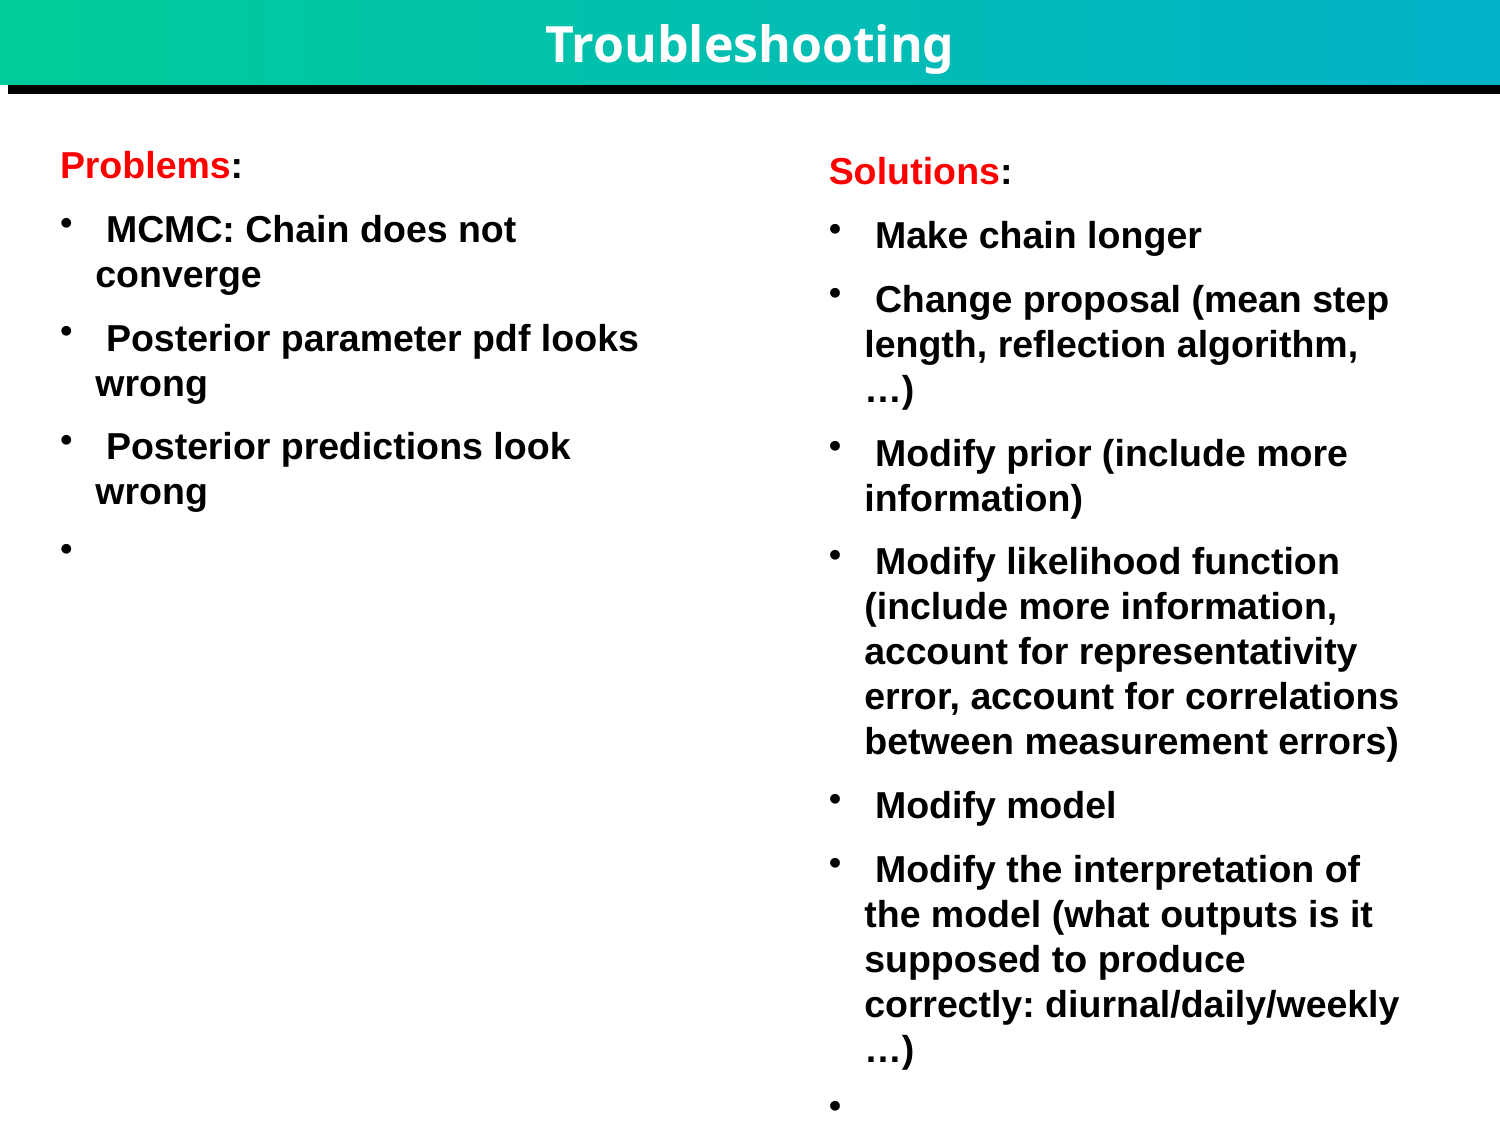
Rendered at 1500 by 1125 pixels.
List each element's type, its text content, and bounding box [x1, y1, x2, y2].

title Troubleshooting [0, 0, 1500, 86]
text_box Problems: MCMC: Chain does not converge Posterior parameter pdf looks wrong Posterior predictions look wrong [45, 133, 662, 648]
text_box Solutions: Make chain longer Change proposal (mean step length, reflection algorithm, …) Modify prior (include more information) Modify likelihood function (include more information, account for representativity error, account for correlations between measurement errors) Modify model Modify the interpretation of the model (what outputs is it supposed to produce correctly: diurnal/daily/weekly …) [814, 139, 1431, 1125]
